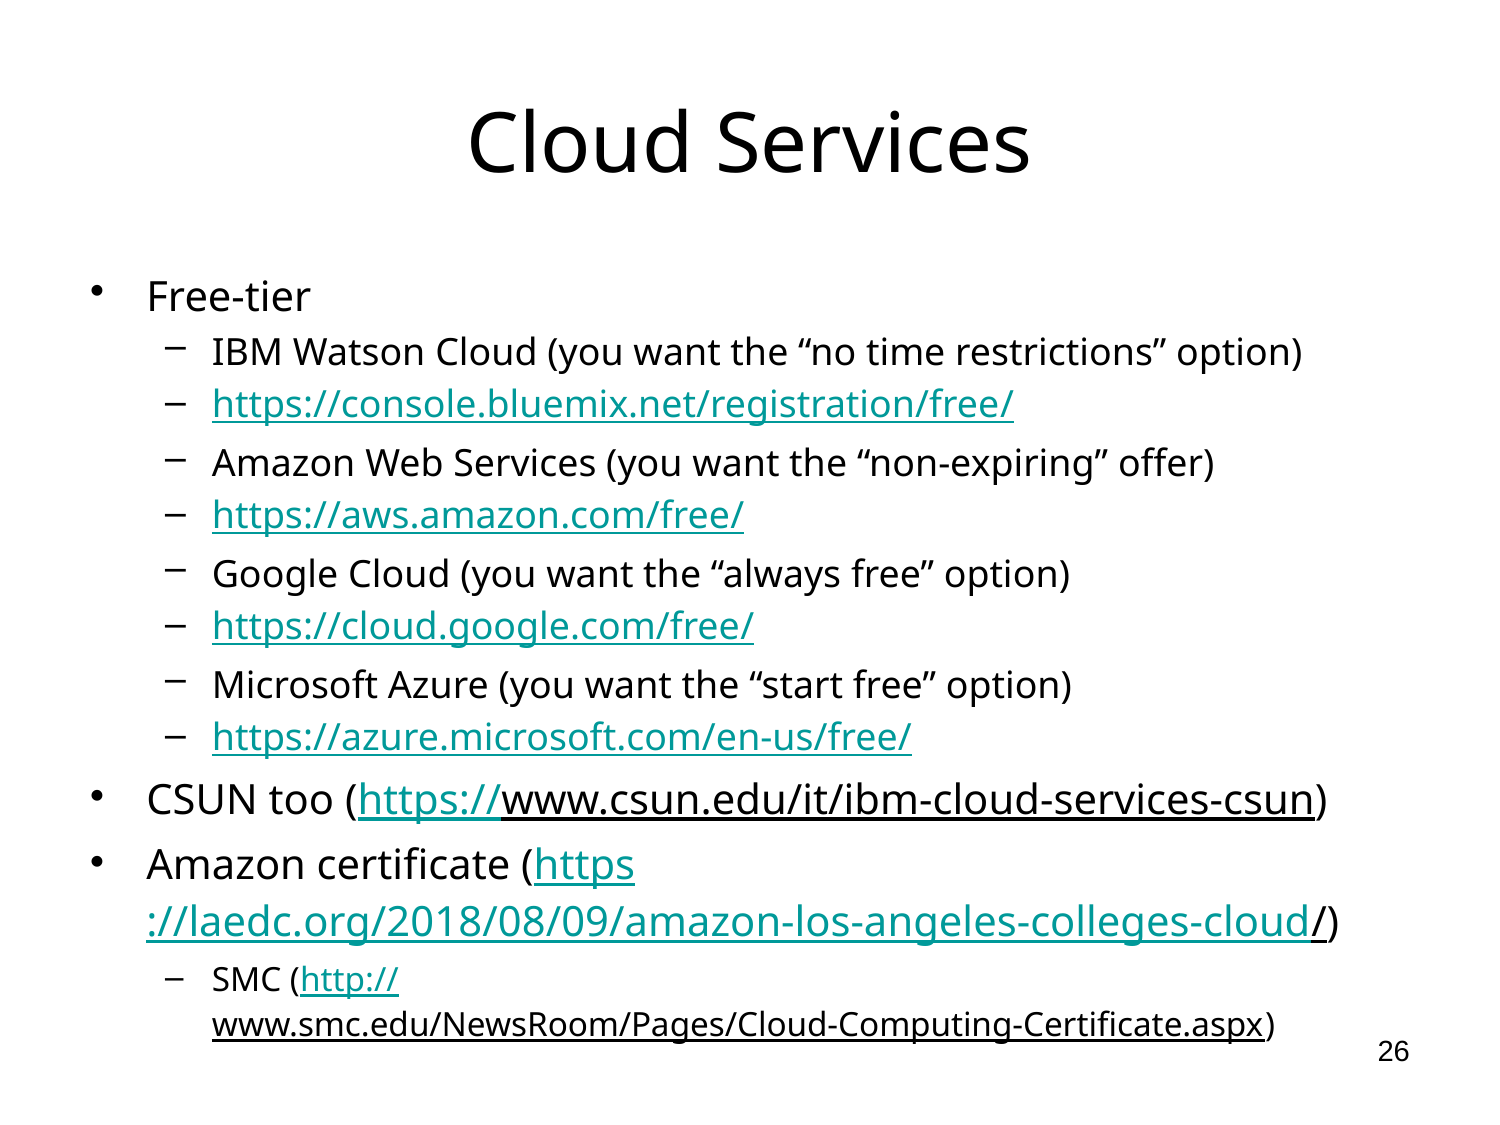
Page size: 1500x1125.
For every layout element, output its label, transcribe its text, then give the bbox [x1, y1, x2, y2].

list Free-tier IBM Watson Cloud (you want the “no time restrictions” option) https://console.bluemix.net/registration/free/ Amazon Web Services (you want the “non-expiring” offer) https://aws.amazon.com/free/ Google Cloud (you want the “always free” option) https://cloud.google.com/free/ Microsoft Azure (you want the “start free” option) https://azure.microsoft.com/en-us/free/ CSUN too (https://www.csun.edu/it/ibm-cloud-services-csun) Amazon certificate (https://laedc.org/2018/08/09/amazon-los-angeles-colleges-cloud/) SMC (http://www.smc.edu/NewsRoom/Pages/Cloud-Computing-Certificate.aspx) But keep in mind threats to both reproducibility and workflow [75, 262, 1425, 1005]
slide_number 26 [1074, 1024, 1425, 1103]
title Cloud Services [75, 45, 1425, 233]
